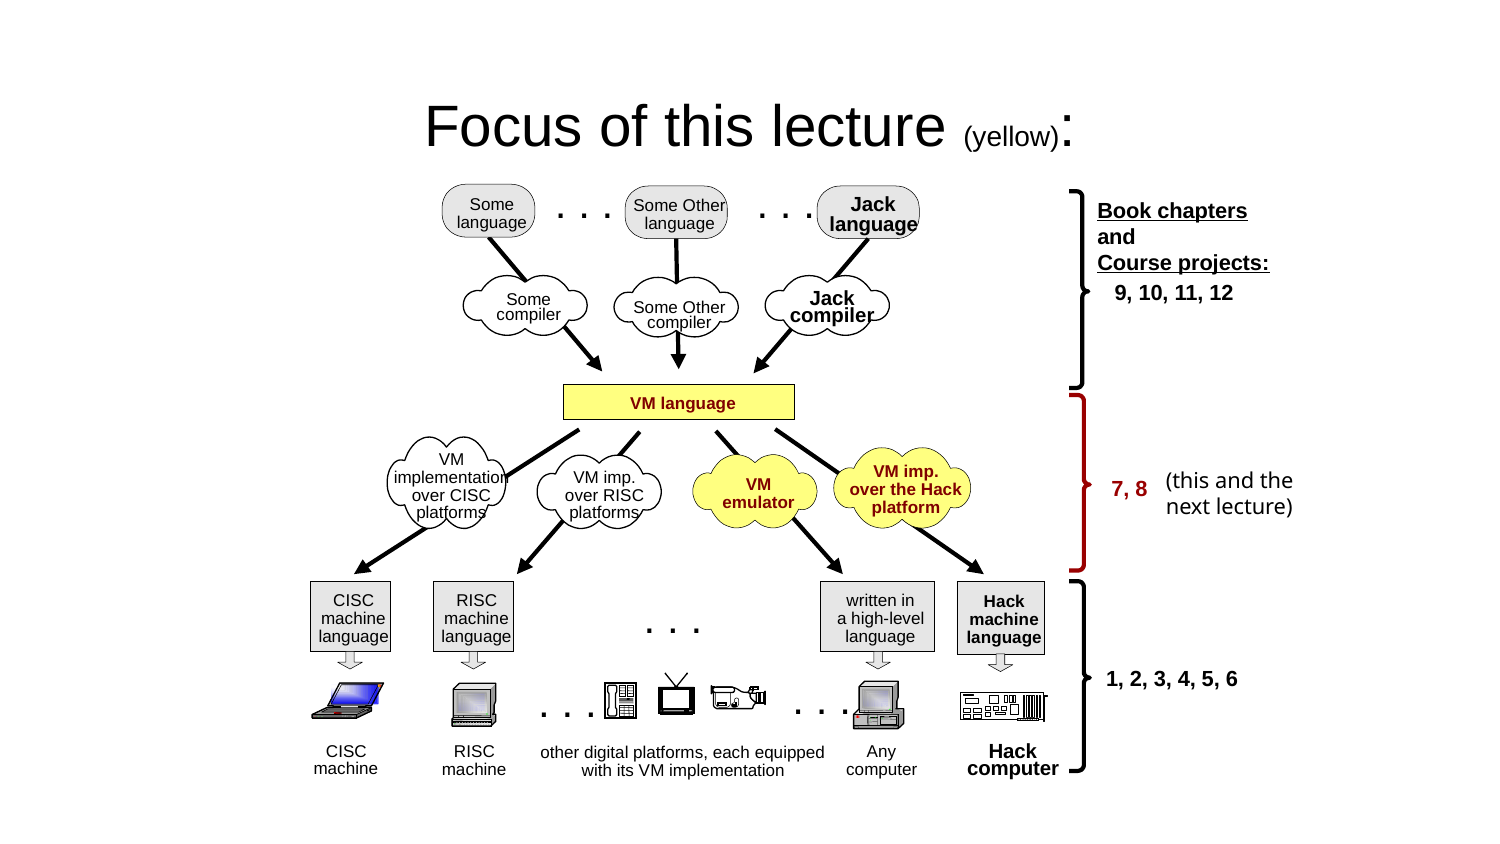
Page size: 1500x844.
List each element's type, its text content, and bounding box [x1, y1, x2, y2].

title Focus of this lecture (yellow): [51, 72, 1449, 167]
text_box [299, 176, 1304, 779]
